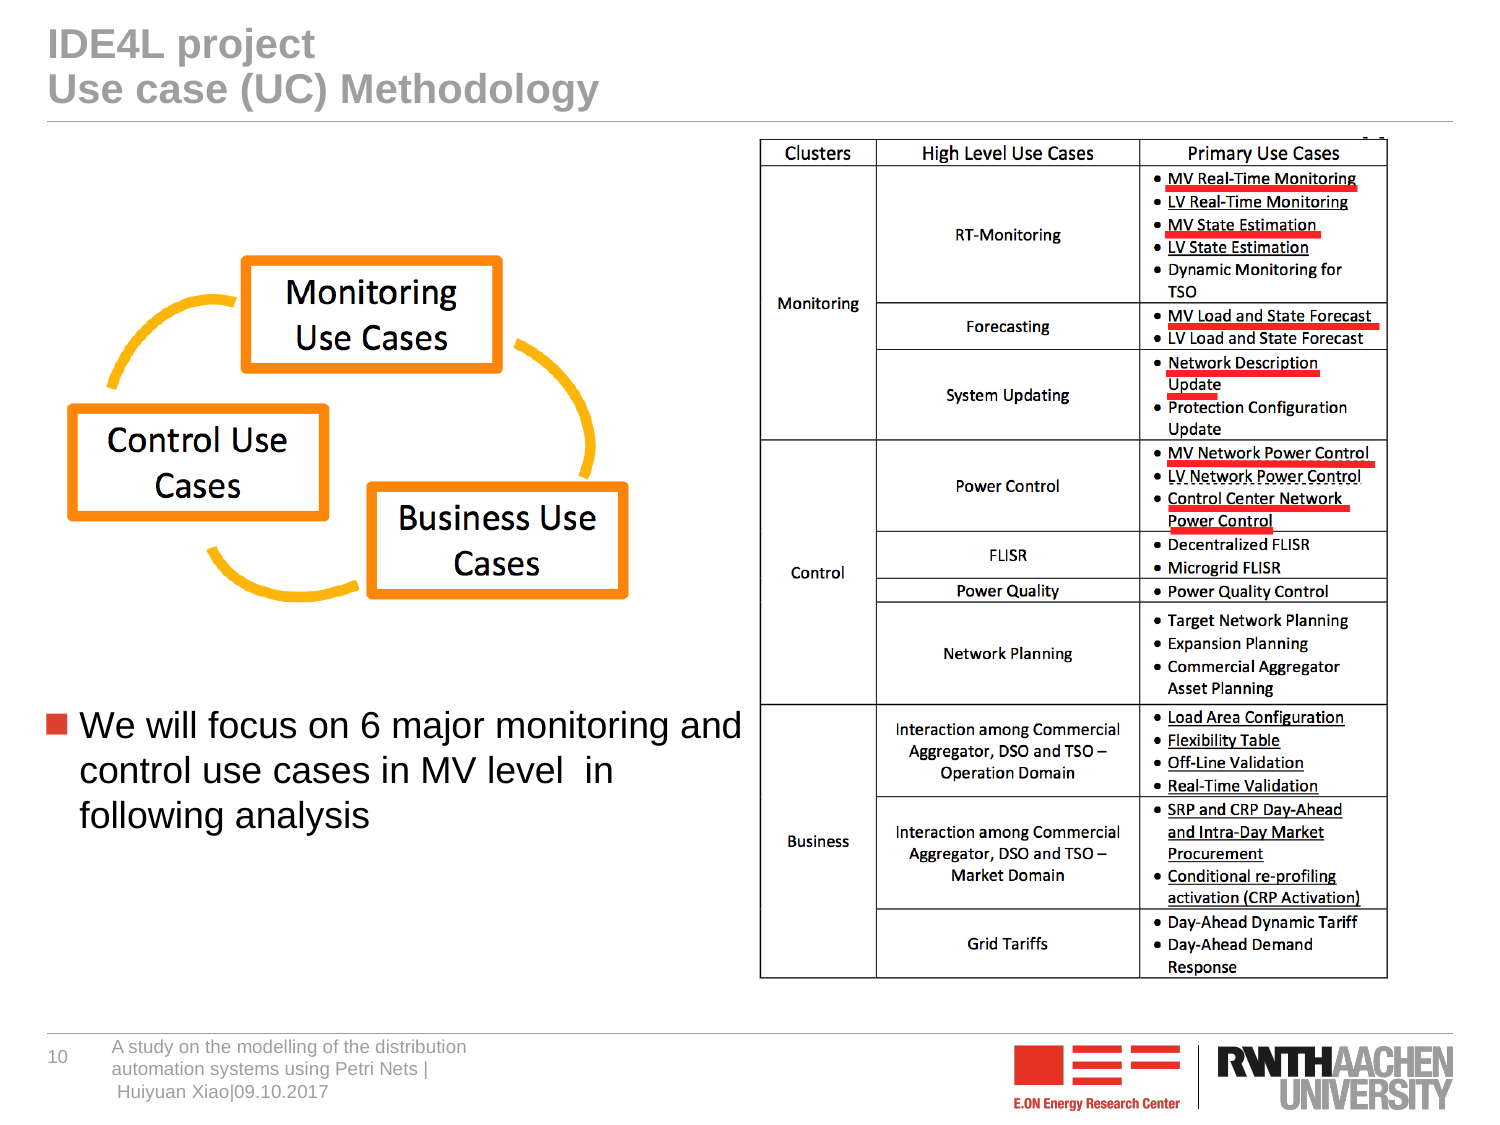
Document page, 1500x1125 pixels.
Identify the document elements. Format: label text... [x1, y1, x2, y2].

list We will focus on 6 major monitoring and control use cases in MV level in following analysis [43, 700, 744, 859]
picture [1013, 1045, 1180, 1112]
picture [1218, 1046, 1453, 1111]
picture [744, 137, 1478, 1025]
title IDE4L project Use case (UC) Methodology [47, 23, 1453, 113]
picture [49, 226, 635, 635]
